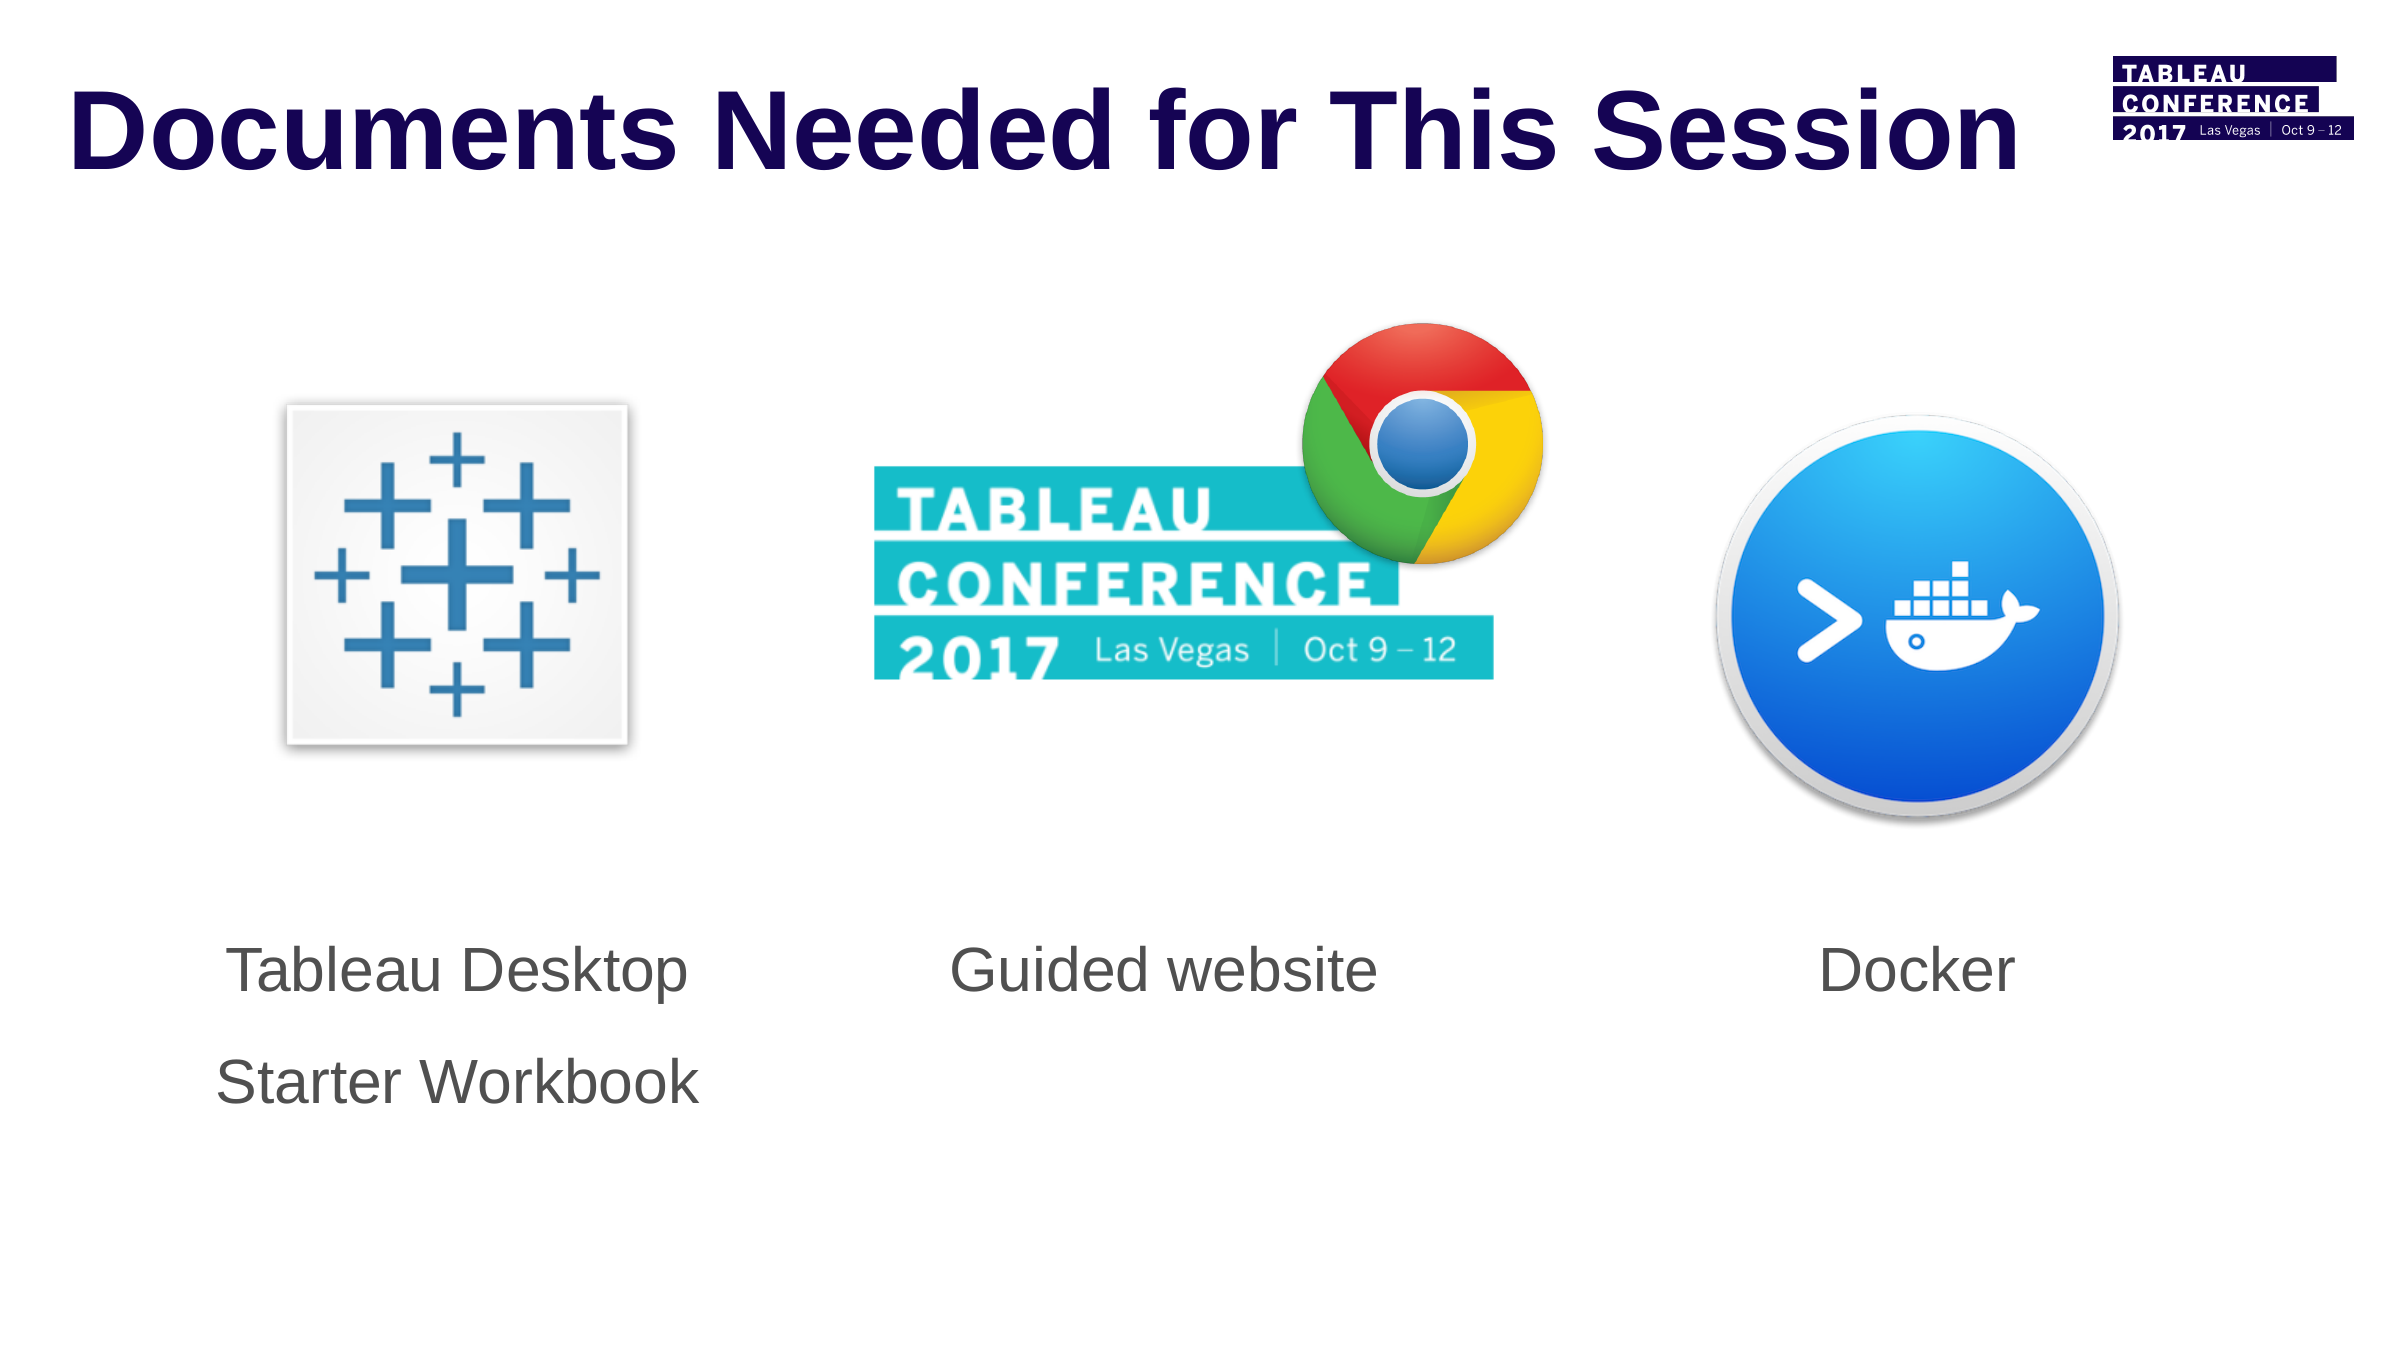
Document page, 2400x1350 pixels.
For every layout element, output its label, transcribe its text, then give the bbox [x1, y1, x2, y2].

picture [257, 375, 658, 776]
text_box Guided website [934, 876, 1423, 988]
title Documents Needed for This Session [52, 56, 2348, 235]
picture [837, 306, 1560, 708]
text_box Tableau Desktop Starter Workbook [179, 876, 737, 1132]
picture [1688, 387, 2147, 846]
text_box Docker [1673, 876, 2162, 988]
picture [2348, 56, 2354, 140]
